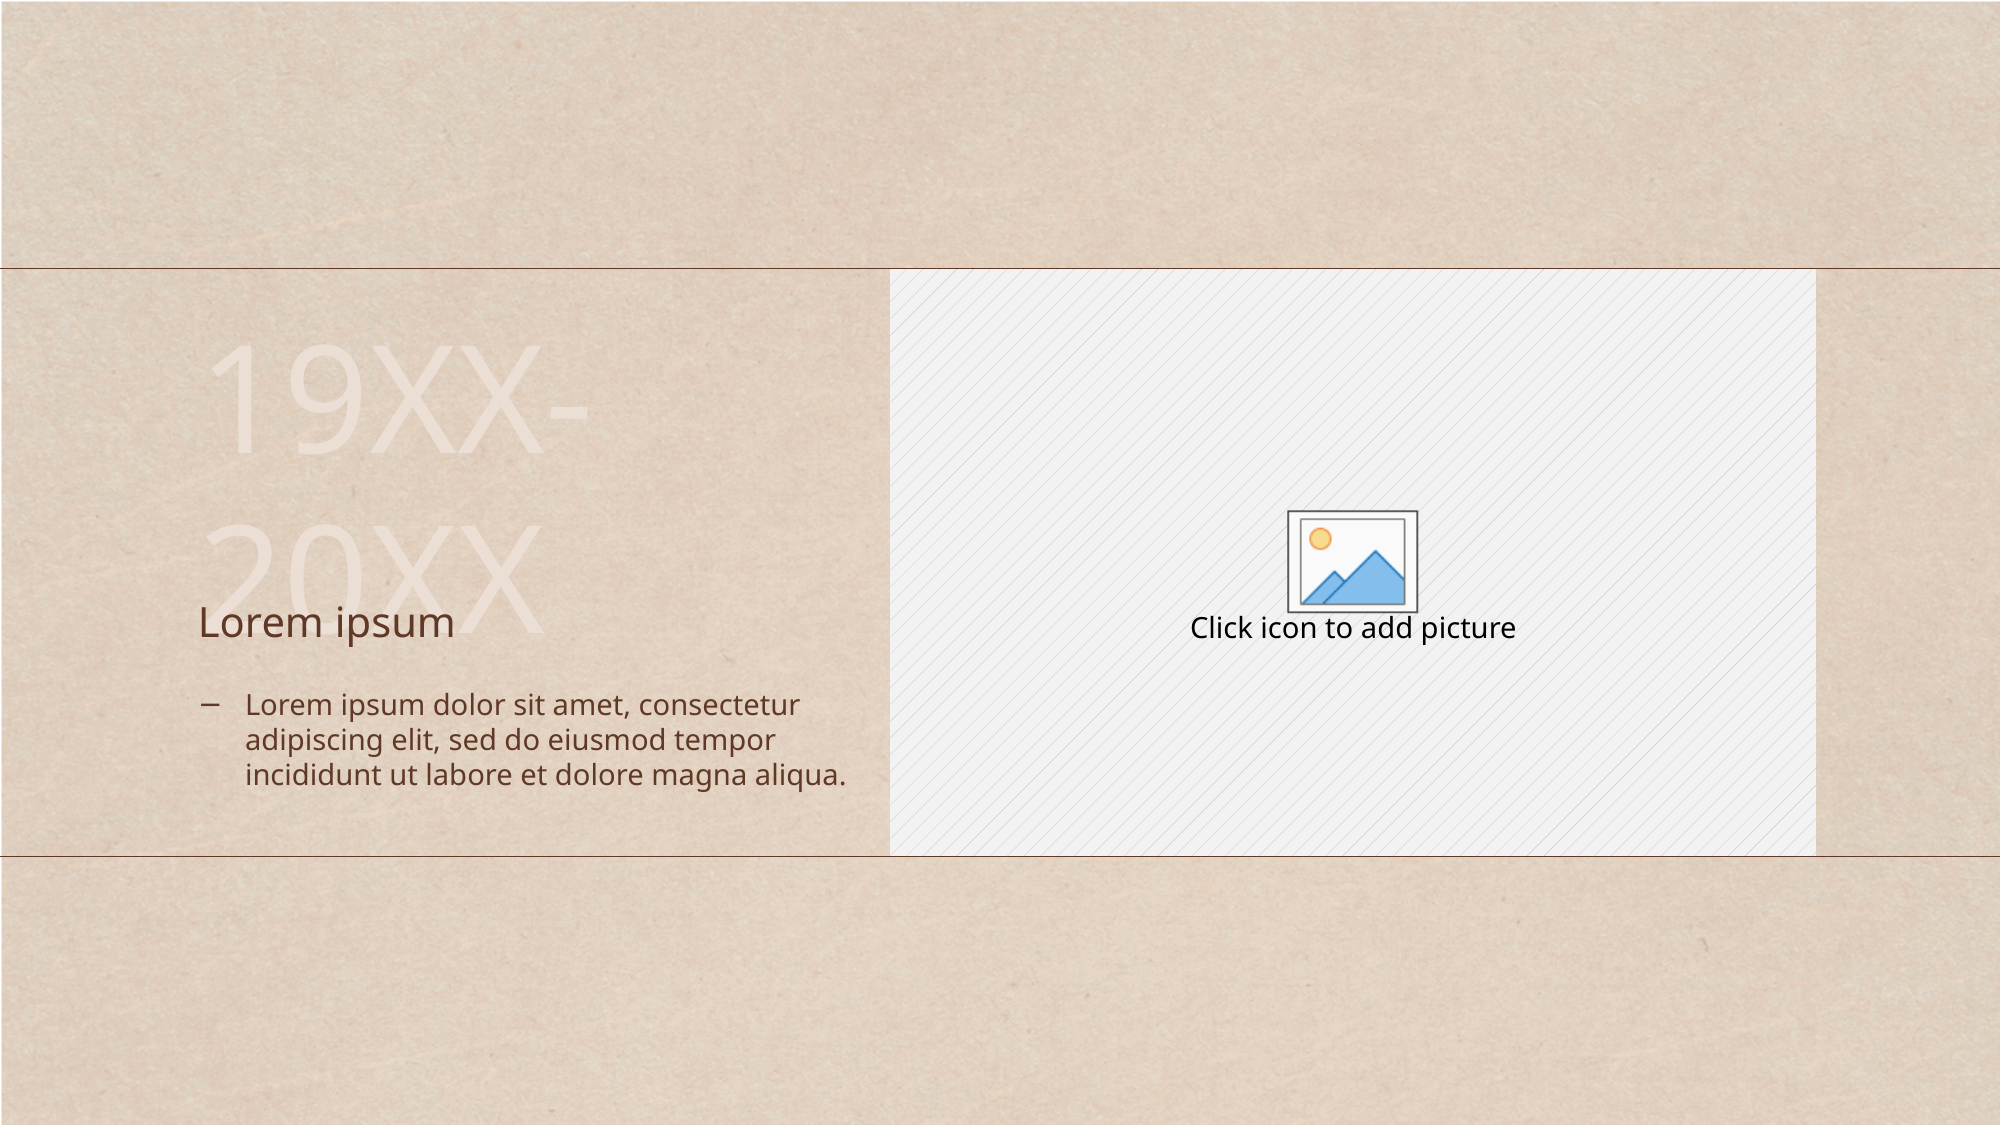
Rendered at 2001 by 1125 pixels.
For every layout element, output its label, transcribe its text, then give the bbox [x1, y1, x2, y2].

picture [3, 857, 2000, 1125]
picture [3, 2, 2000, 268]
picture [3, 269, 2000, 856]
text_box 19XX-20XX [183, 296, 863, 672]
text_box Lorem ipsum [183, 588, 862, 654]
text_box Lorem ipsum dolor sit amet, consectetur adipiscing elit, sed do eiusmod tempor incididunt ut labore et dolore magna aliqua. [183, 678, 863, 799]
